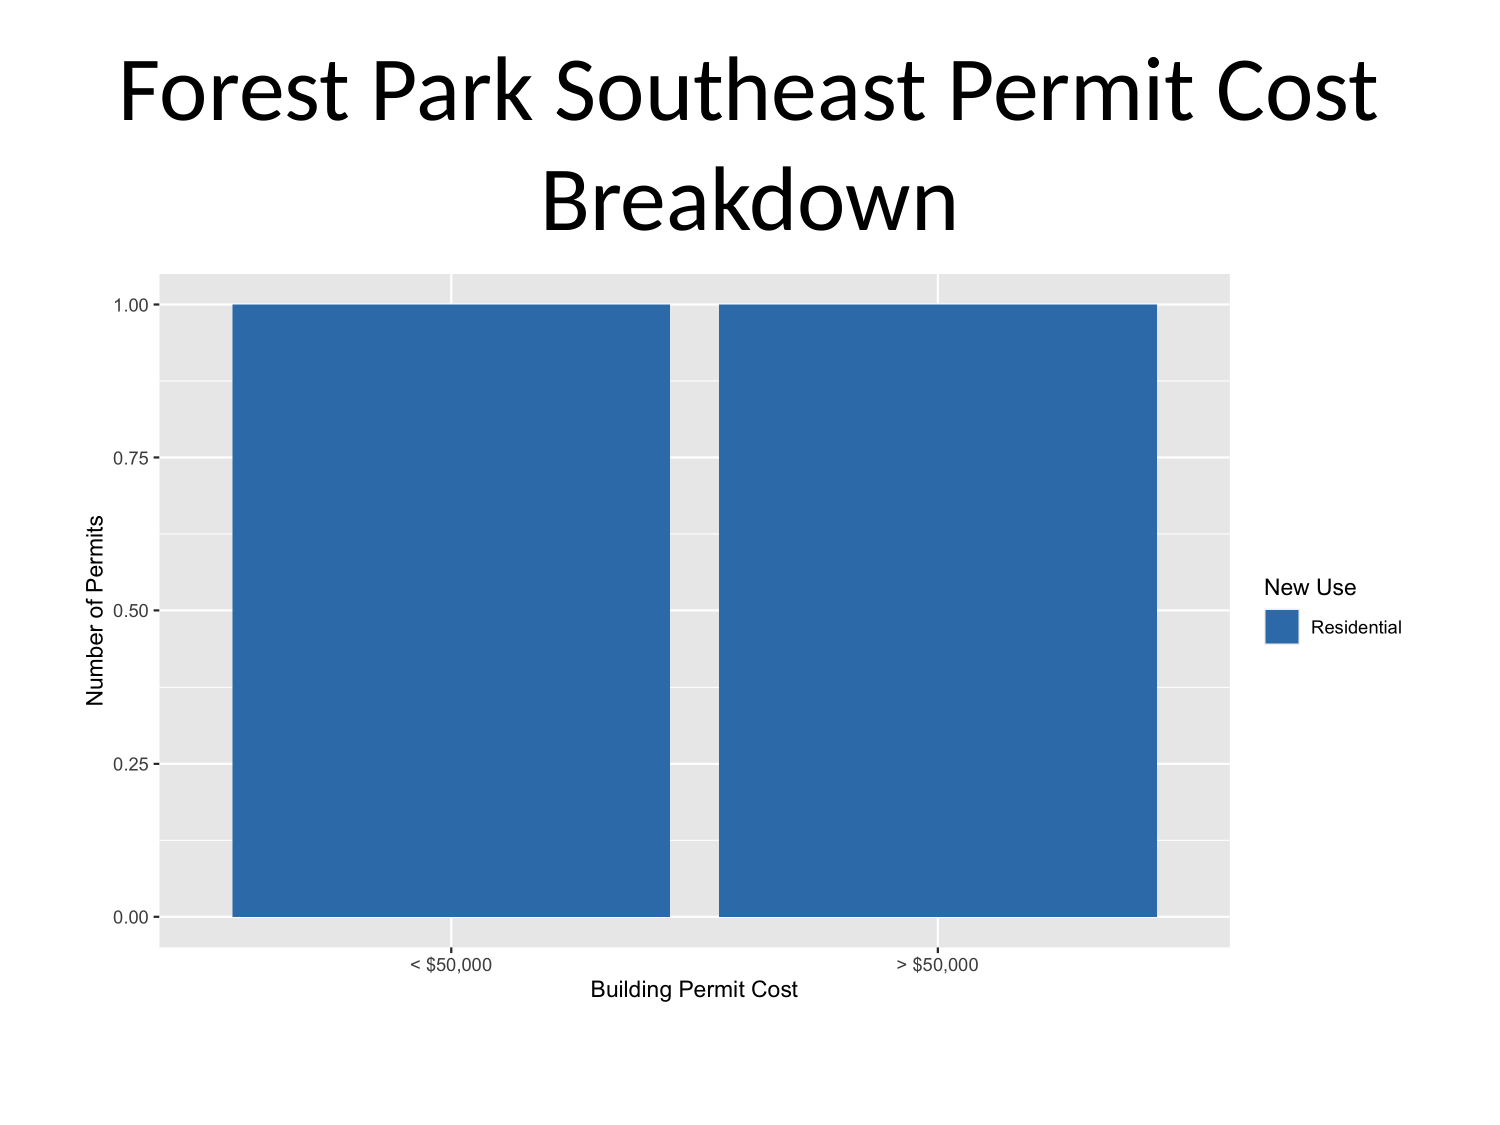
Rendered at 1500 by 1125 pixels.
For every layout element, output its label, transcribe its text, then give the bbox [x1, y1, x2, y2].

title Forest Park Southeast Permit Cost Breakdown [75, 45, 1425, 233]
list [74, 262, 1426, 1013]
